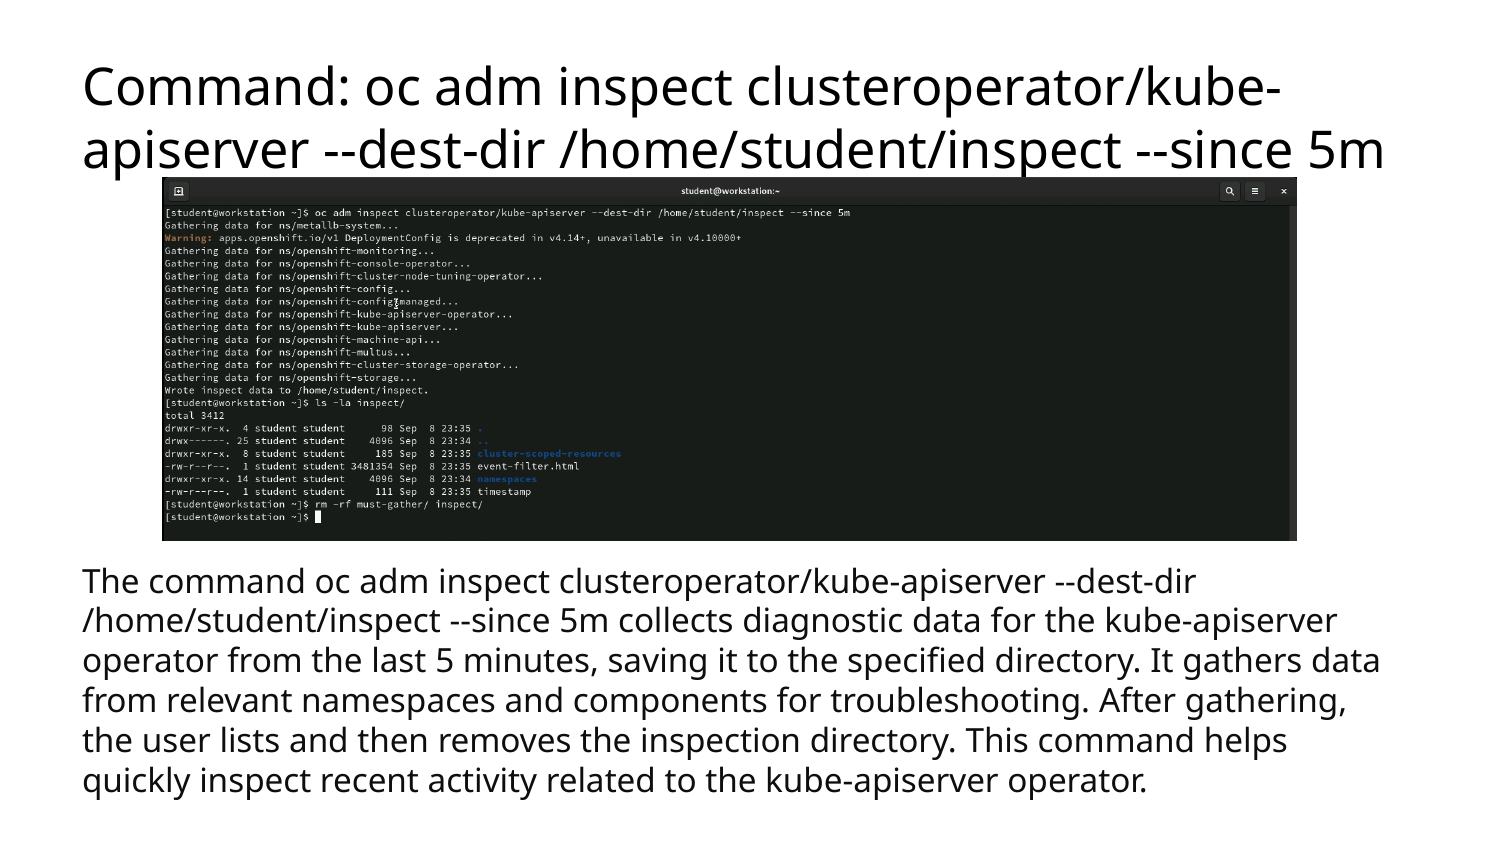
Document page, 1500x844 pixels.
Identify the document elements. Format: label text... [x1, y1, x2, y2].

picture [161, 177, 1297, 541]
title Command: oc adm inspect clusteroperator/kube-apiserver --dest-dir /home/student/inspect --since 5m [67, 38, 1410, 178]
text_box The command oc adm inspect clusteroperator/kube-apiserver --dest-dir /home/student/inspect --since 5m collects diagnostic data for the kube-apiserver operator from the last 5 minutes, saving it to the specified directory. It gathers data from relevant namespaces and components for troubleshooting. After gathering, the user lists and then removes the inspection directory. This command helps quickly inspect recent activity related to the kube-apiserver operator. [67, 552, 1412, 844]
